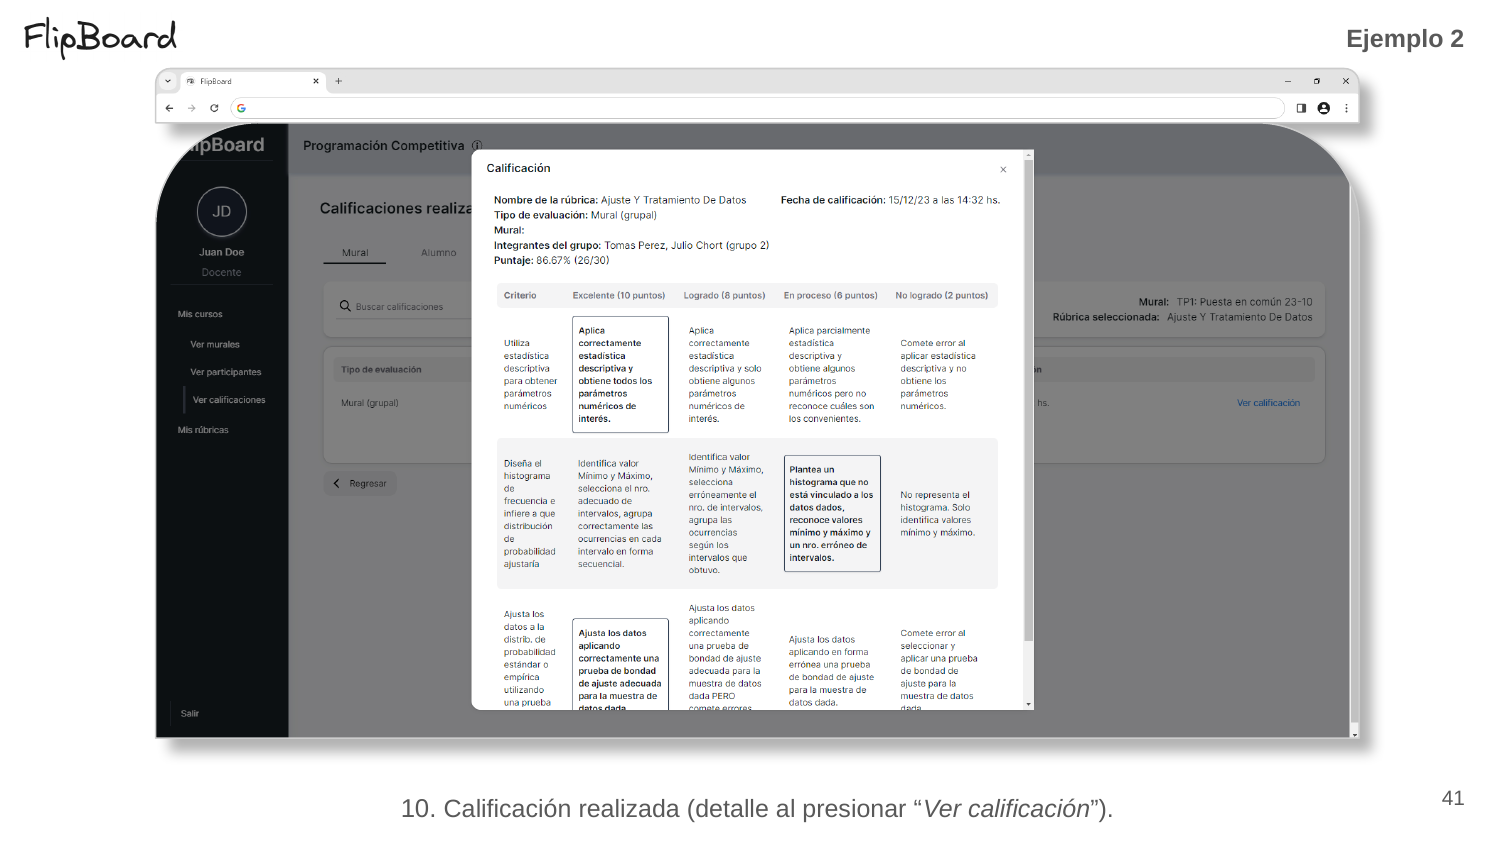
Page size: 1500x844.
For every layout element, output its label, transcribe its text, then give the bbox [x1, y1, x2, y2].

subtitle Ejemplo 2 [1202, 9, 1480, 64]
list 10. Calificación realizada (detalle al presionar “Ver calificación”). [37, 772, 1389, 822]
slide_number ‹#› [1389, 764, 1480, 830]
picture [155, 70, 1360, 739]
picture [19, 12, 183, 62]
